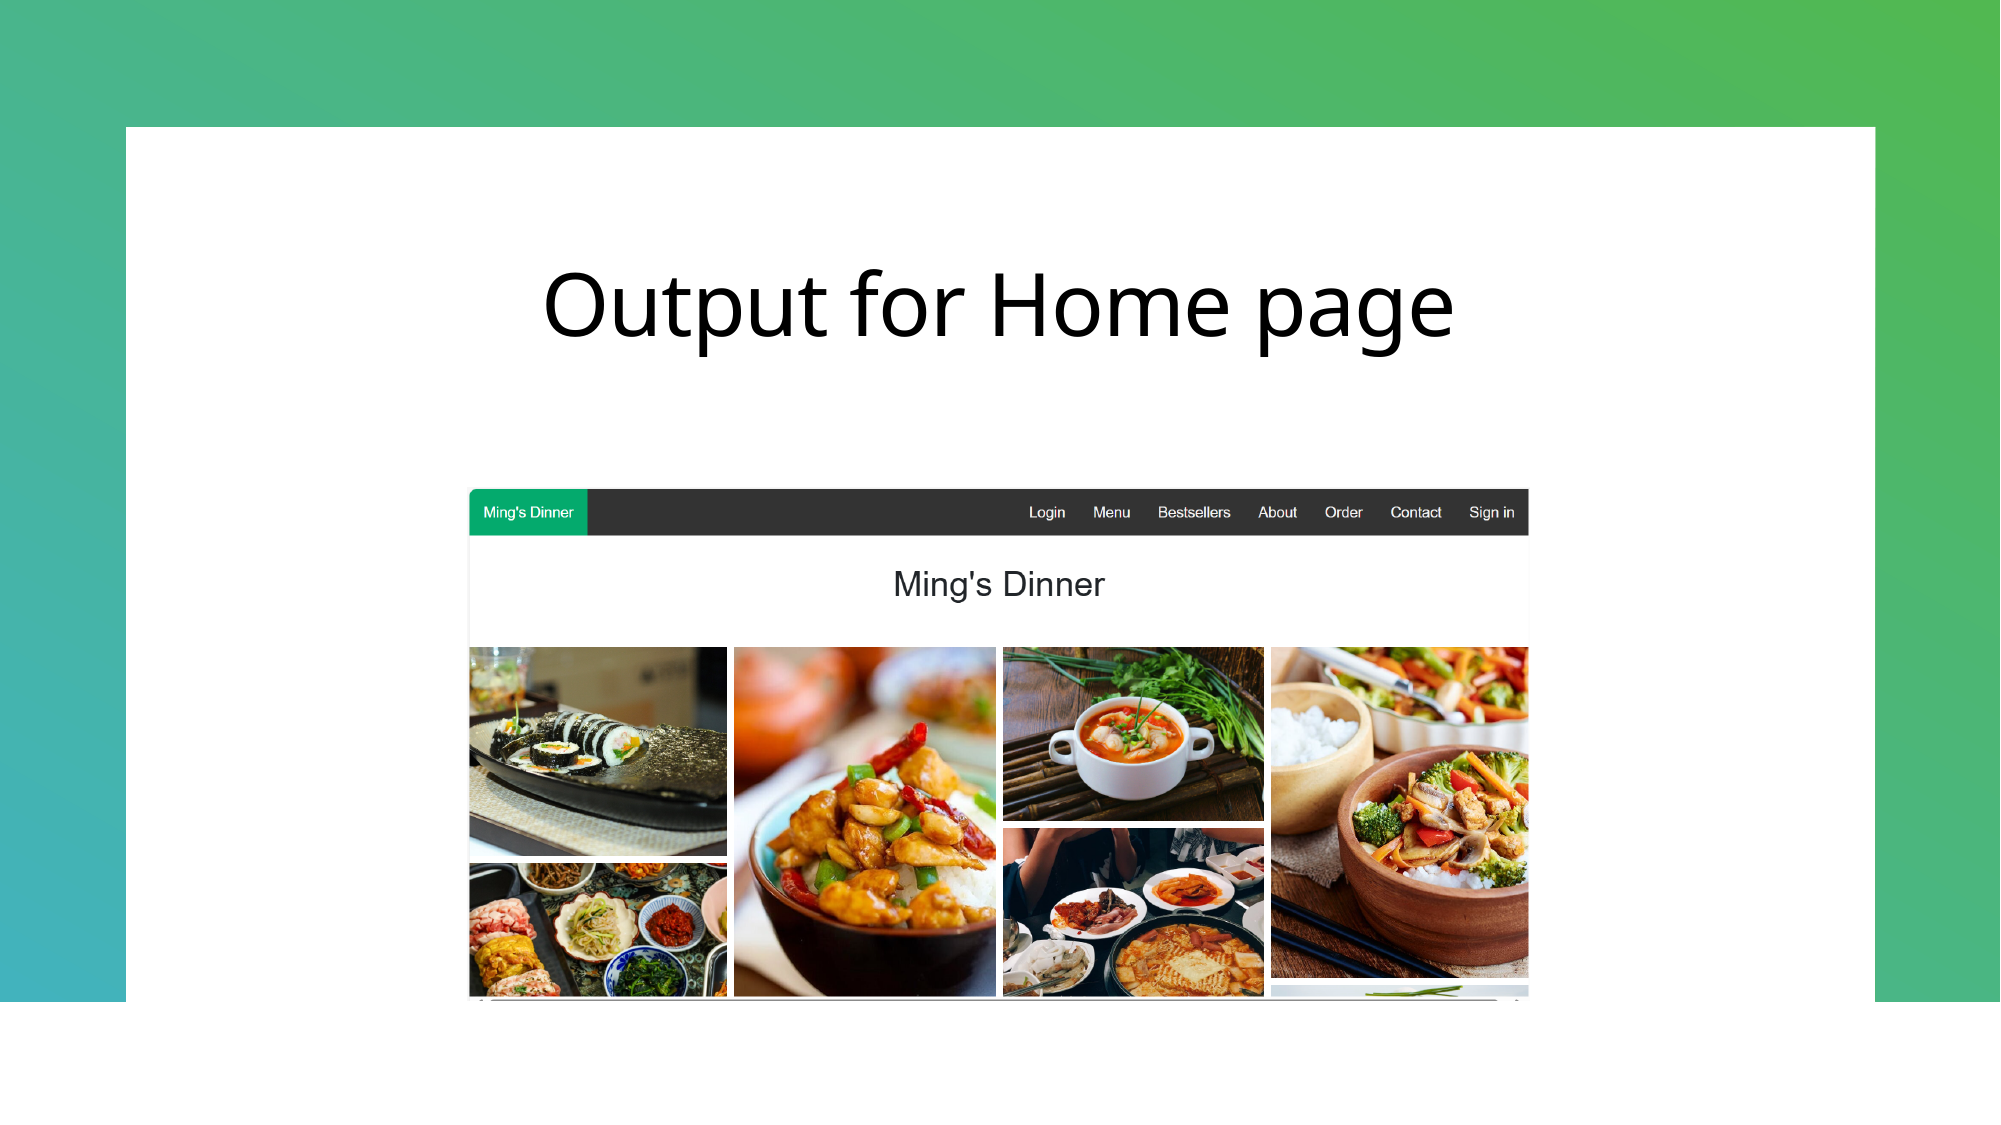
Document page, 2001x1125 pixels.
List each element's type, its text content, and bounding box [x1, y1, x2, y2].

title Output for Home page [248, 248, 1749, 470]
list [467, 487, 1530, 1001]
